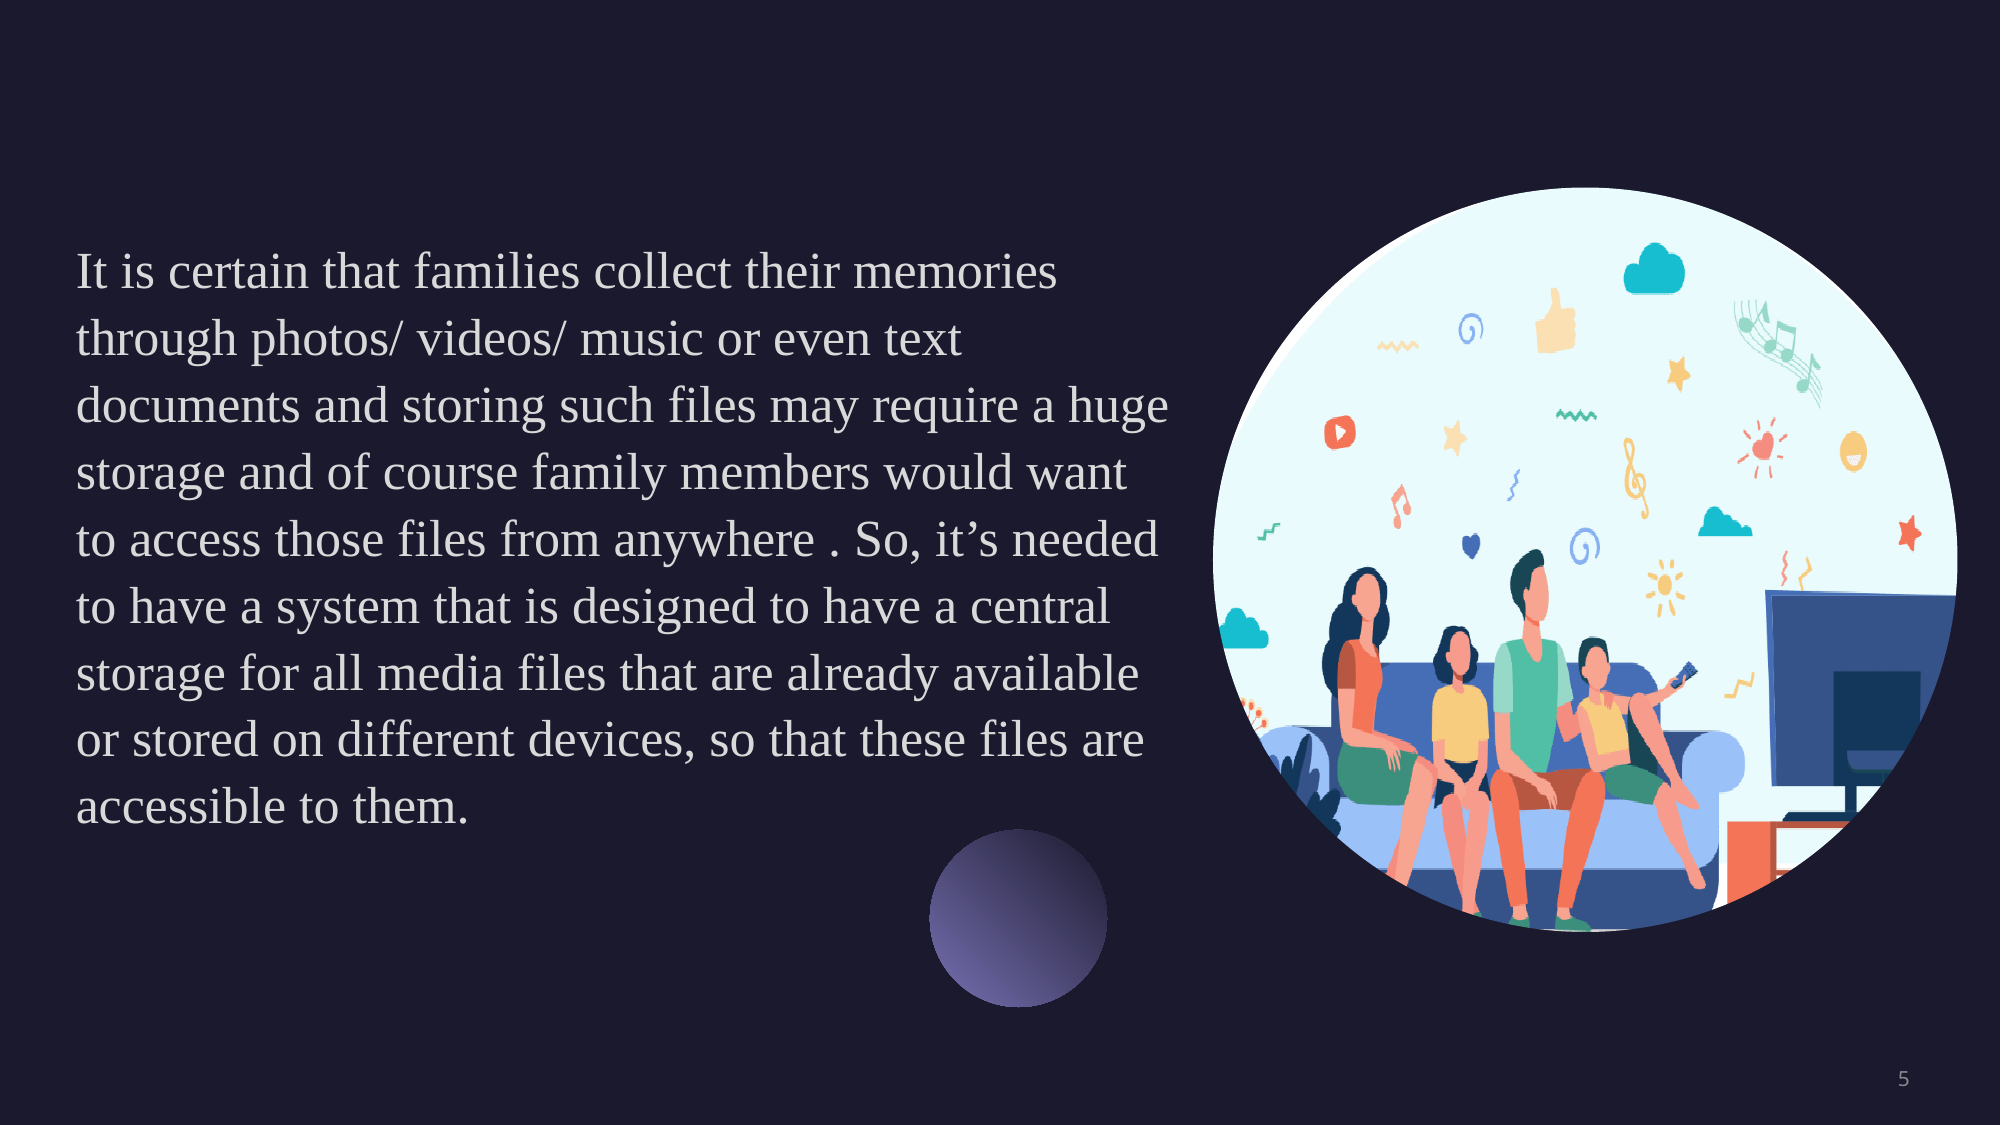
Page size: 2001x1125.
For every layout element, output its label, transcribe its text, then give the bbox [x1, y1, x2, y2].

list It is certain that families collect their memories through photos/ videos/ music or even text documents and storing such files may require a huge storage and of course family members would want to access those files from anywhere . So, it’s needed to have a system that is designed to have a central storage for all media files that are already available or stored on different devices, so that these files are accessible to them. [75, 232, 1173, 887]
slide_number 5 [1632, 1067, 1910, 1093]
picture [1212, 187, 1958, 932]
